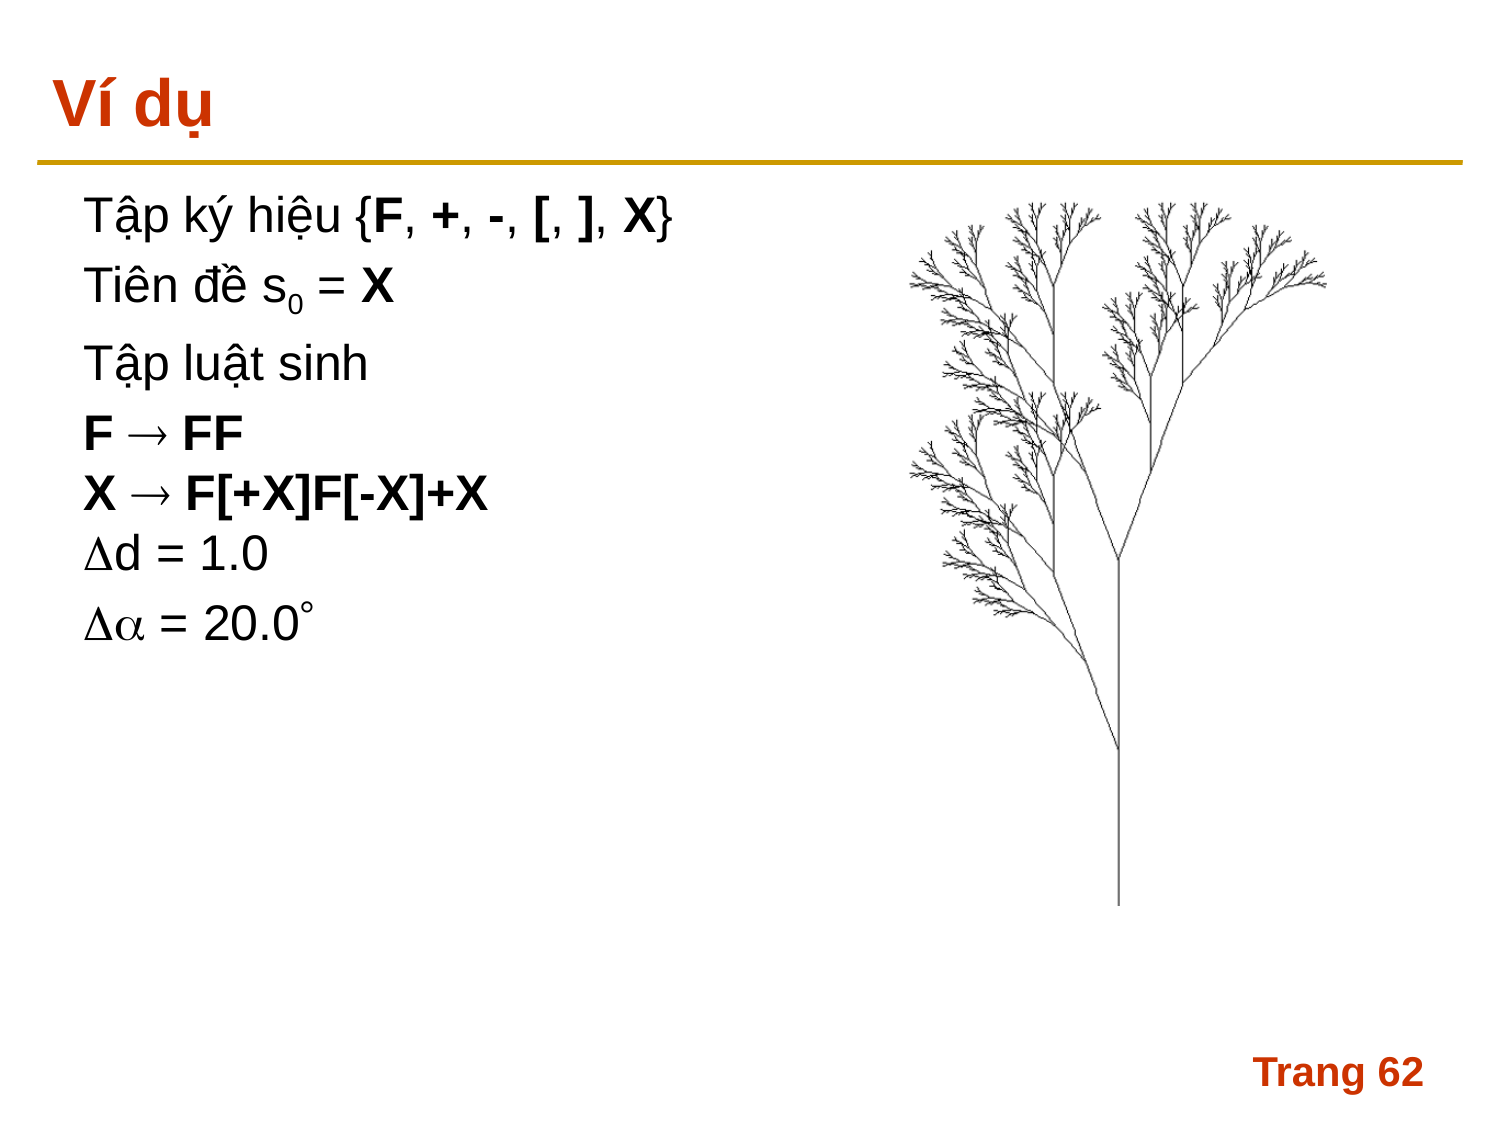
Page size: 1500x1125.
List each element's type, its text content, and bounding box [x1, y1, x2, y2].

list Tập ký hiệu {F, +, -, [, ], X} Tiên đề s0 = X Tập luật sinh F  FF X  F[+X]F[-X]+X d = 1.0  = 20.0 [69, 174, 1434, 1038]
picture [750, 193, 1463, 906]
title Ví dụ [37, 50, 1463, 150]
slide_number Trang 62 [1237, 1037, 1463, 1113]
